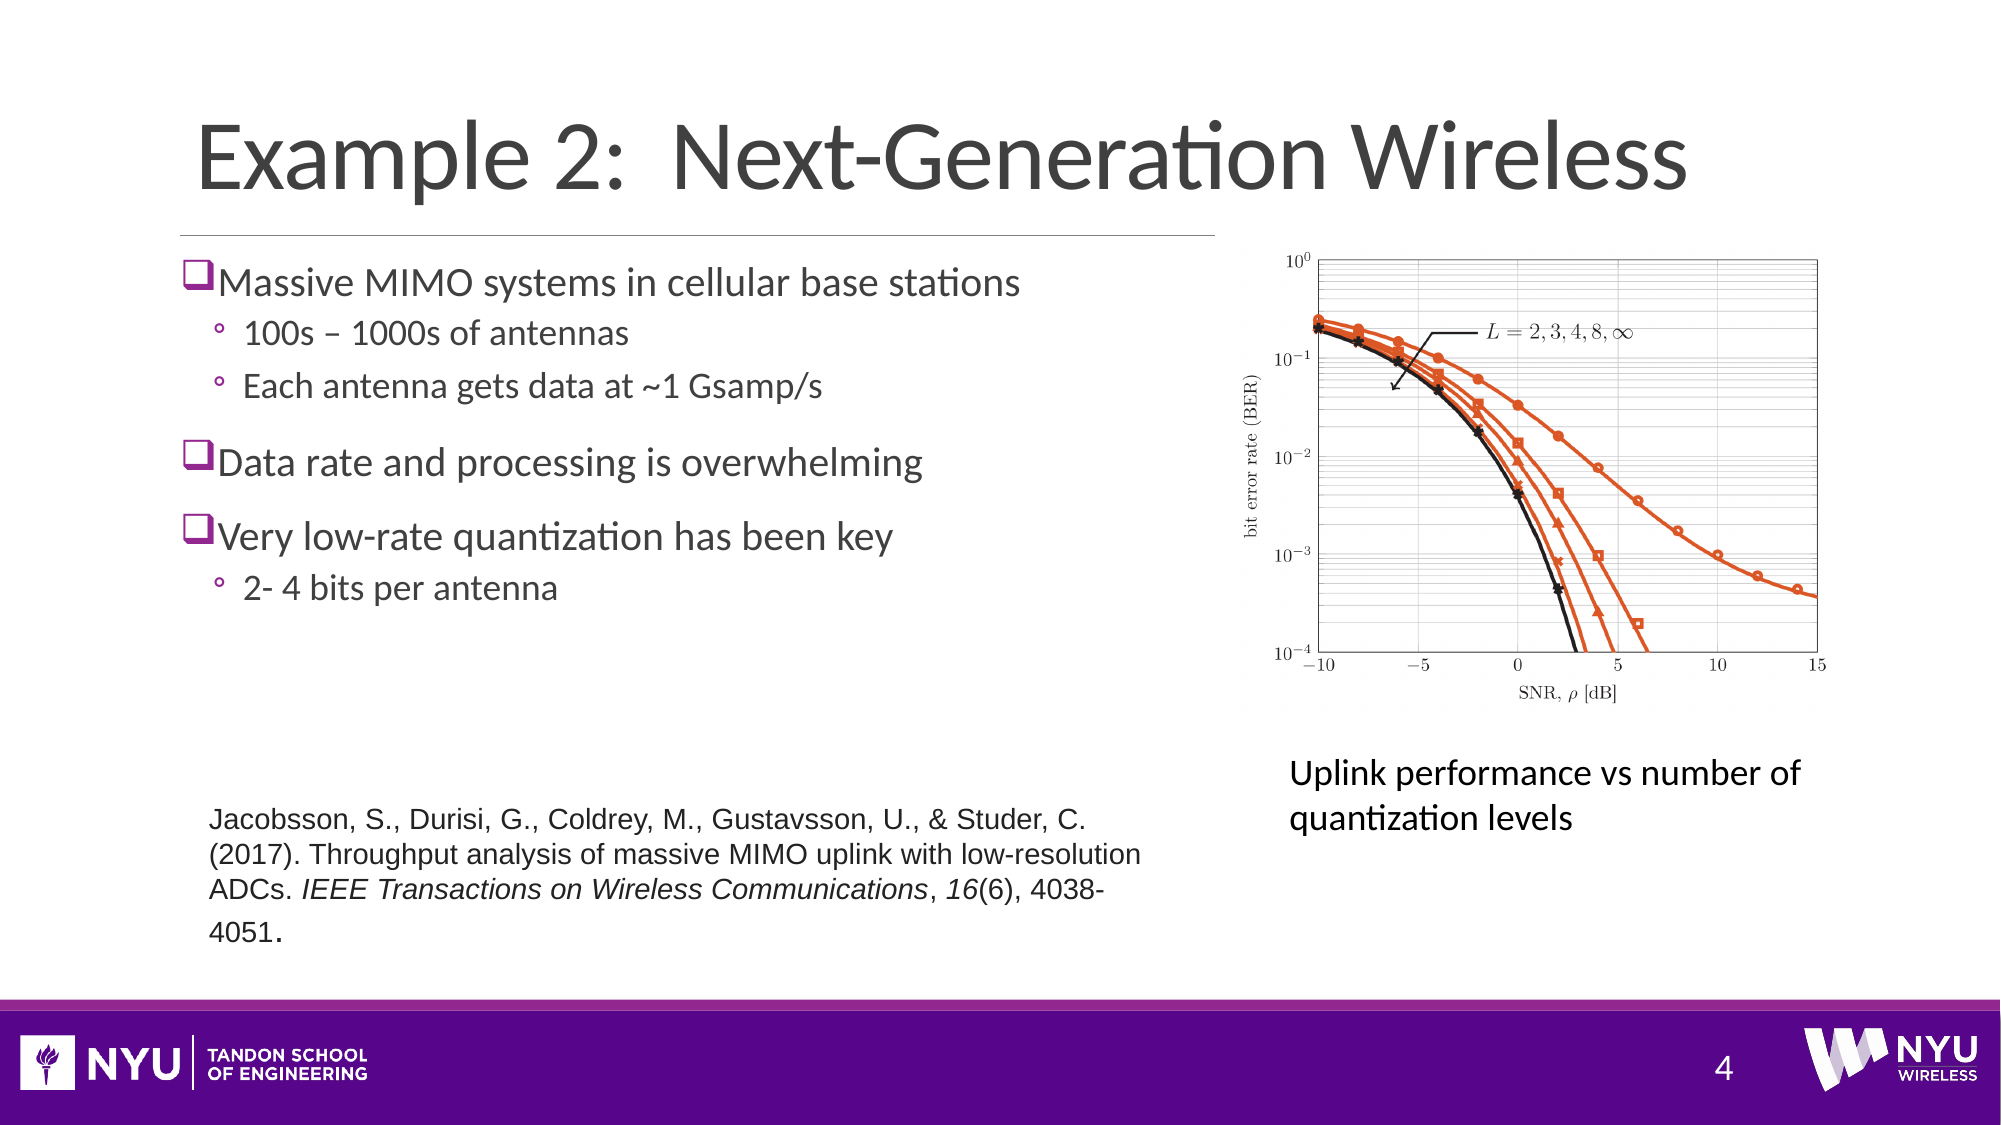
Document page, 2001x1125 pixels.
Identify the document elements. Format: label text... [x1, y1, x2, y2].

list Massive MIMO systems in cellular base stations 100s – 1000s of antennas Each antenna gets data at ~1 Gsamp/s Data rate and processing is overwhelming Very low-rate quantization has been key 2- 4 bits per antenna [180, 252, 1048, 963]
title Example 2: Next-Generation Wireless [180, 47, 1830, 218]
picture [1214, 233, 1852, 713]
text_box Jacobsson, S., Durisi, G., Coldrey, M., Gustavsson, U., & Studer, C. (2017). Throughput analysis of massive MIMO uplink with low-resolution ADCs. IEEE Transactions on Wireless Communications, 16(6), 4038-4051. [194, 793, 1194, 958]
slide_number 4 [1533, 1035, 1749, 1096]
